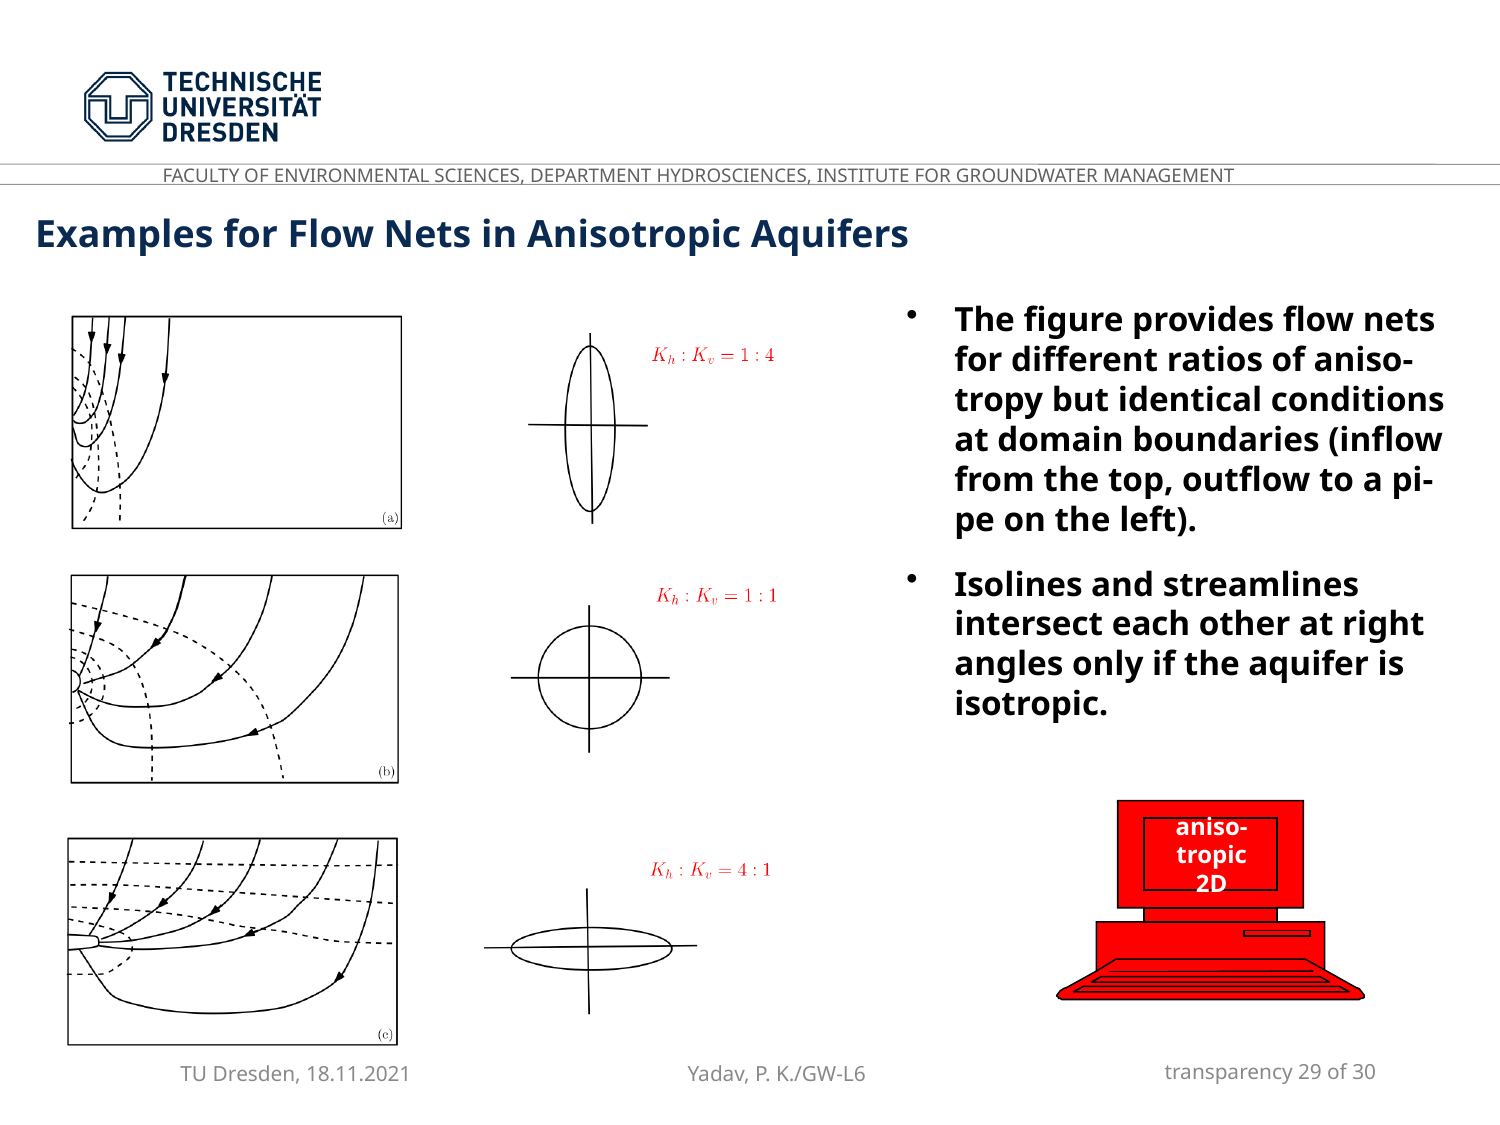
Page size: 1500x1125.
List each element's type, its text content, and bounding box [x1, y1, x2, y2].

text_box aniso-tropic 2D [1056, 800, 1365, 1000]
picture [64, 314, 779, 1046]
text_box The figure provides flow nets for different ratios of aniso-tropy but identical conditions at domain boundaries (inflow from the top, outflow to a pi-pe on the left). Isolines and streamlines intersect each other at right angles only if the aquifer is isotropic. [891, 290, 1471, 730]
text_box Examples for Flow Nets in Anisotropic Aquifers [20, 208, 1308, 268]
picture [83, 71, 321, 142]
